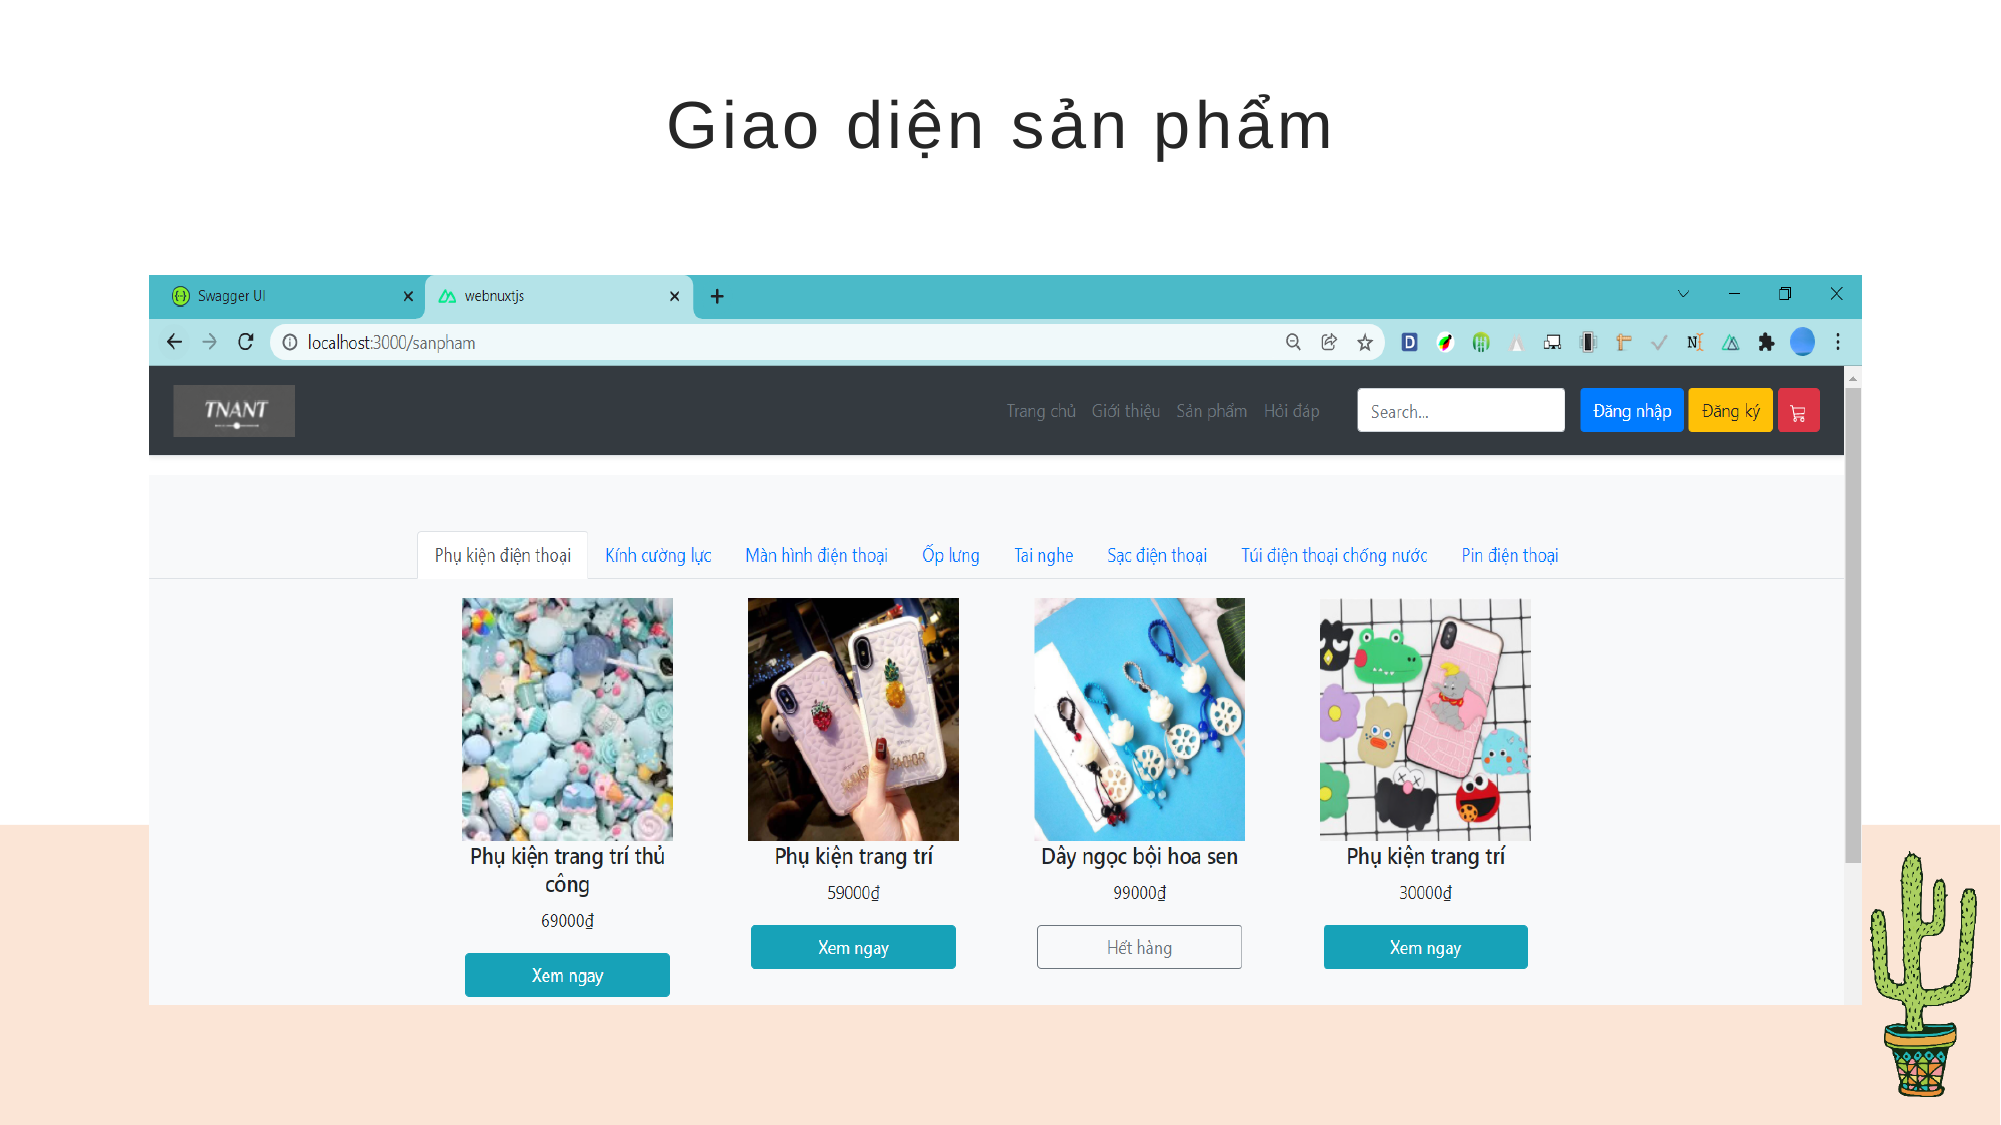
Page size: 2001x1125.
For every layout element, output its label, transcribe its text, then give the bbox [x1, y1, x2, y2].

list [149, 275, 1862, 1005]
text_box Giao diện sản phẩm [210, 39, 1790, 205]
picture [1870, 851, 1977, 1097]
